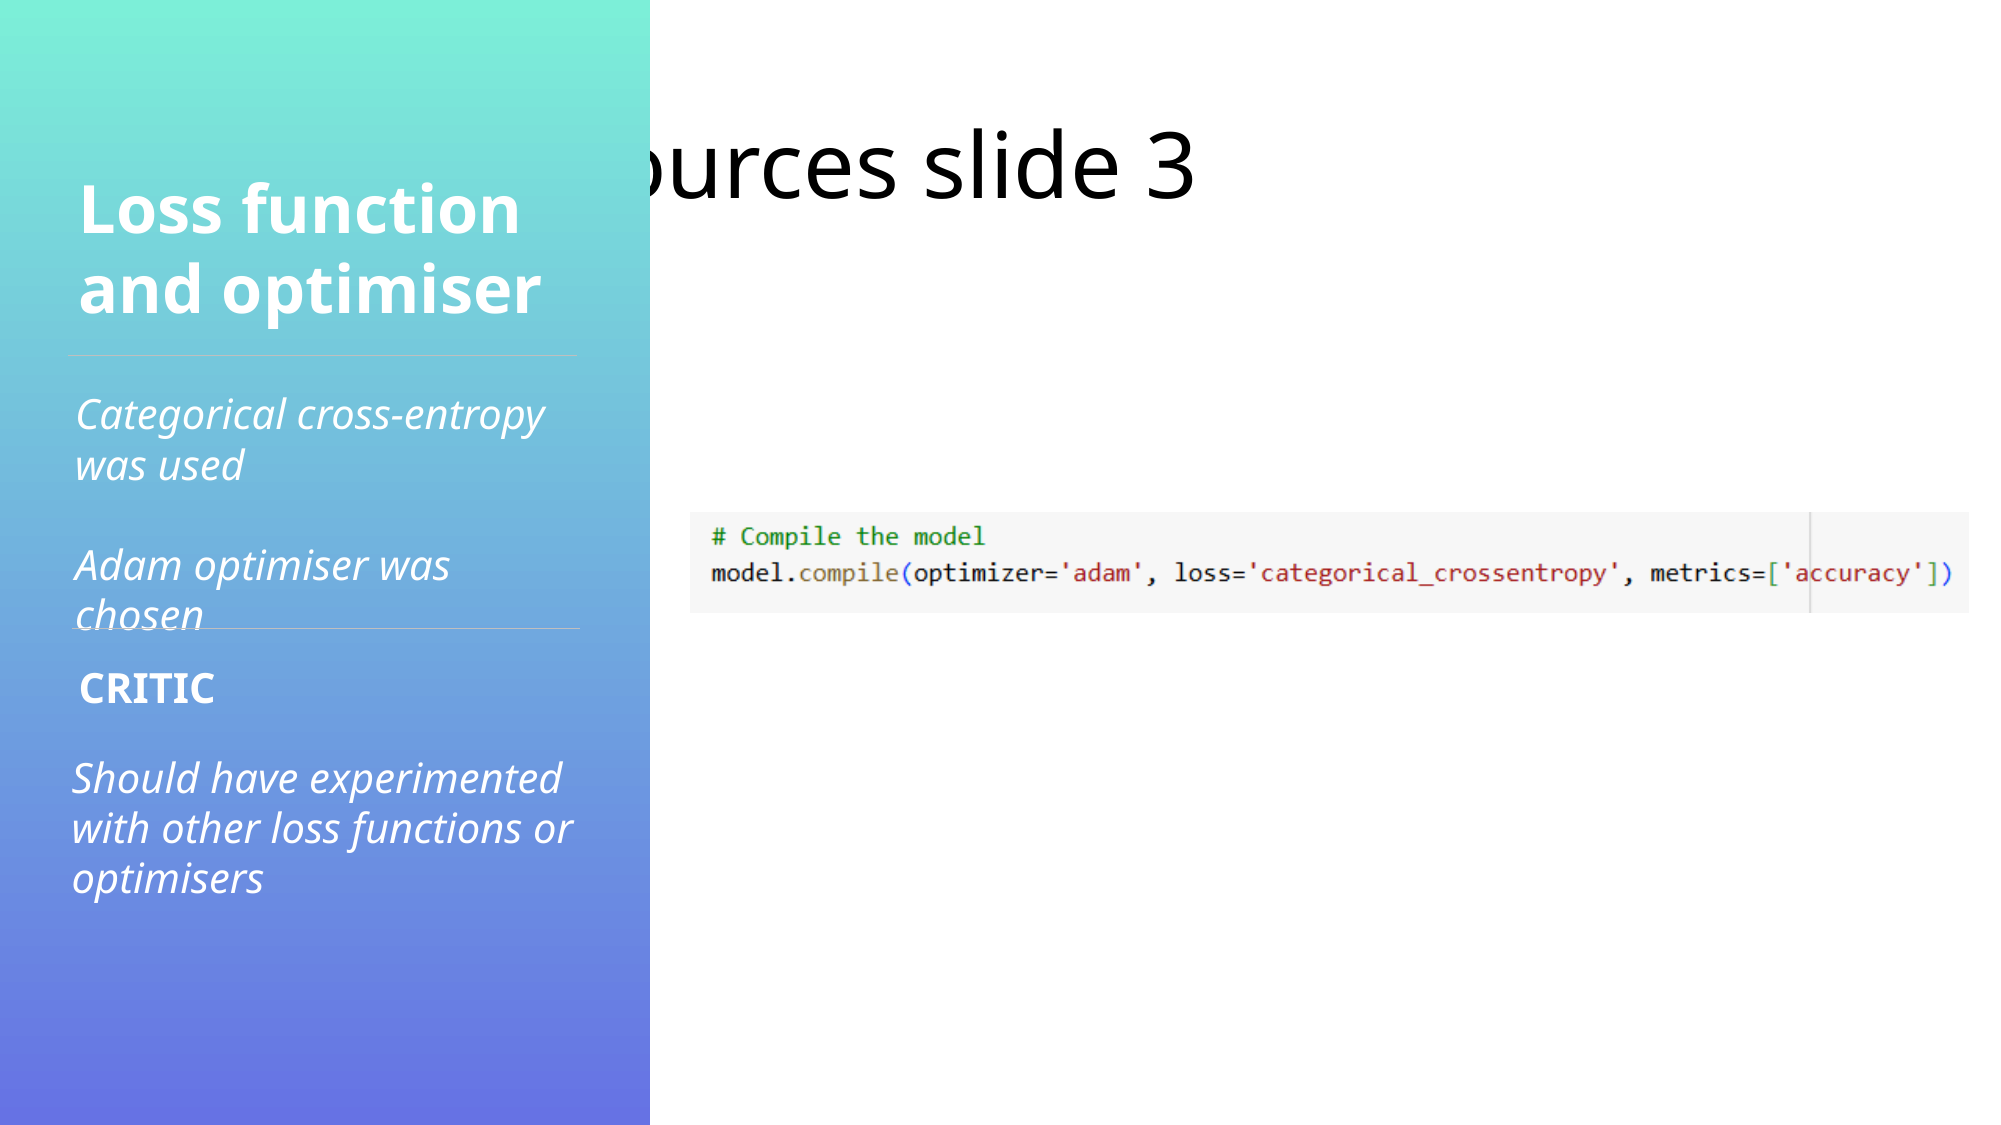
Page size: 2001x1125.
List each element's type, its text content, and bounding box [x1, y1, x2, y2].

text_box [0, 0, 650, 1125]
title Human resources slide 3 [650, 59, 1863, 278]
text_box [71, 167, 596, 982]
picture [689, 512, 1969, 613]
